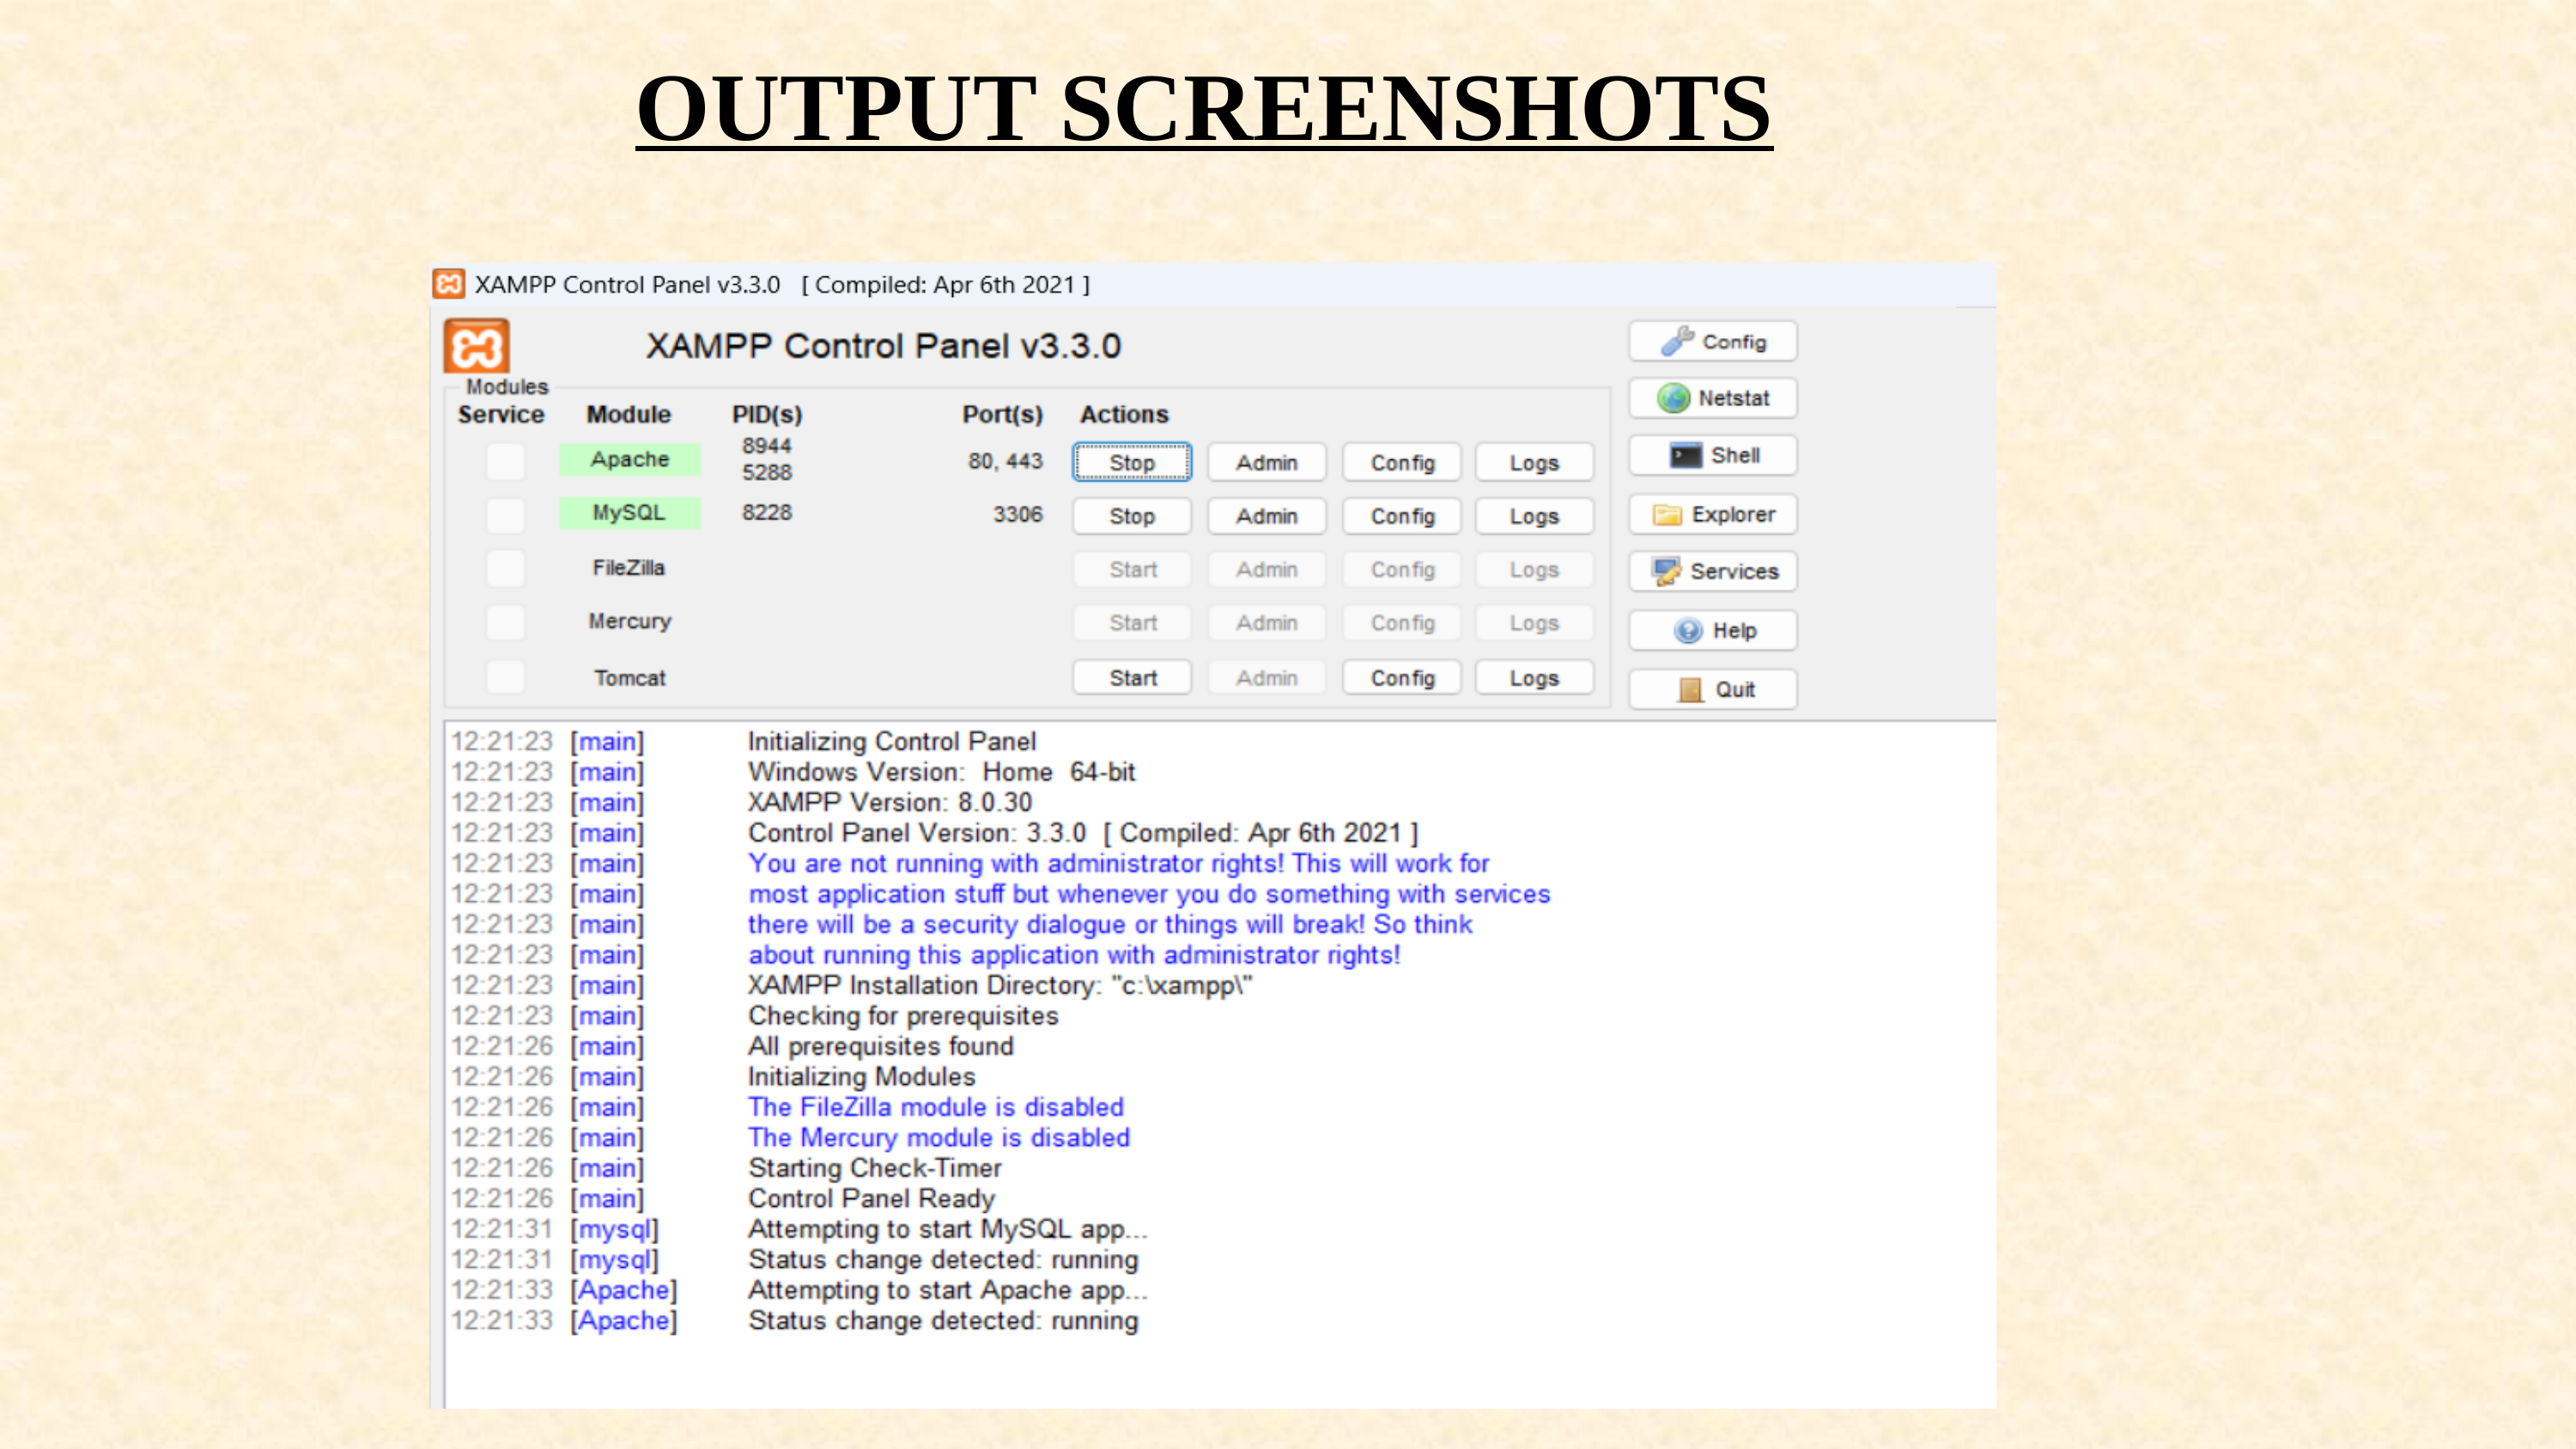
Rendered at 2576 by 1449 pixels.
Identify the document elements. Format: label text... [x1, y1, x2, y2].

text_box OUTPUT SCREENSHOTS [623, 37, 1845, 154]
picture [0, 0, 2576, 1449]
